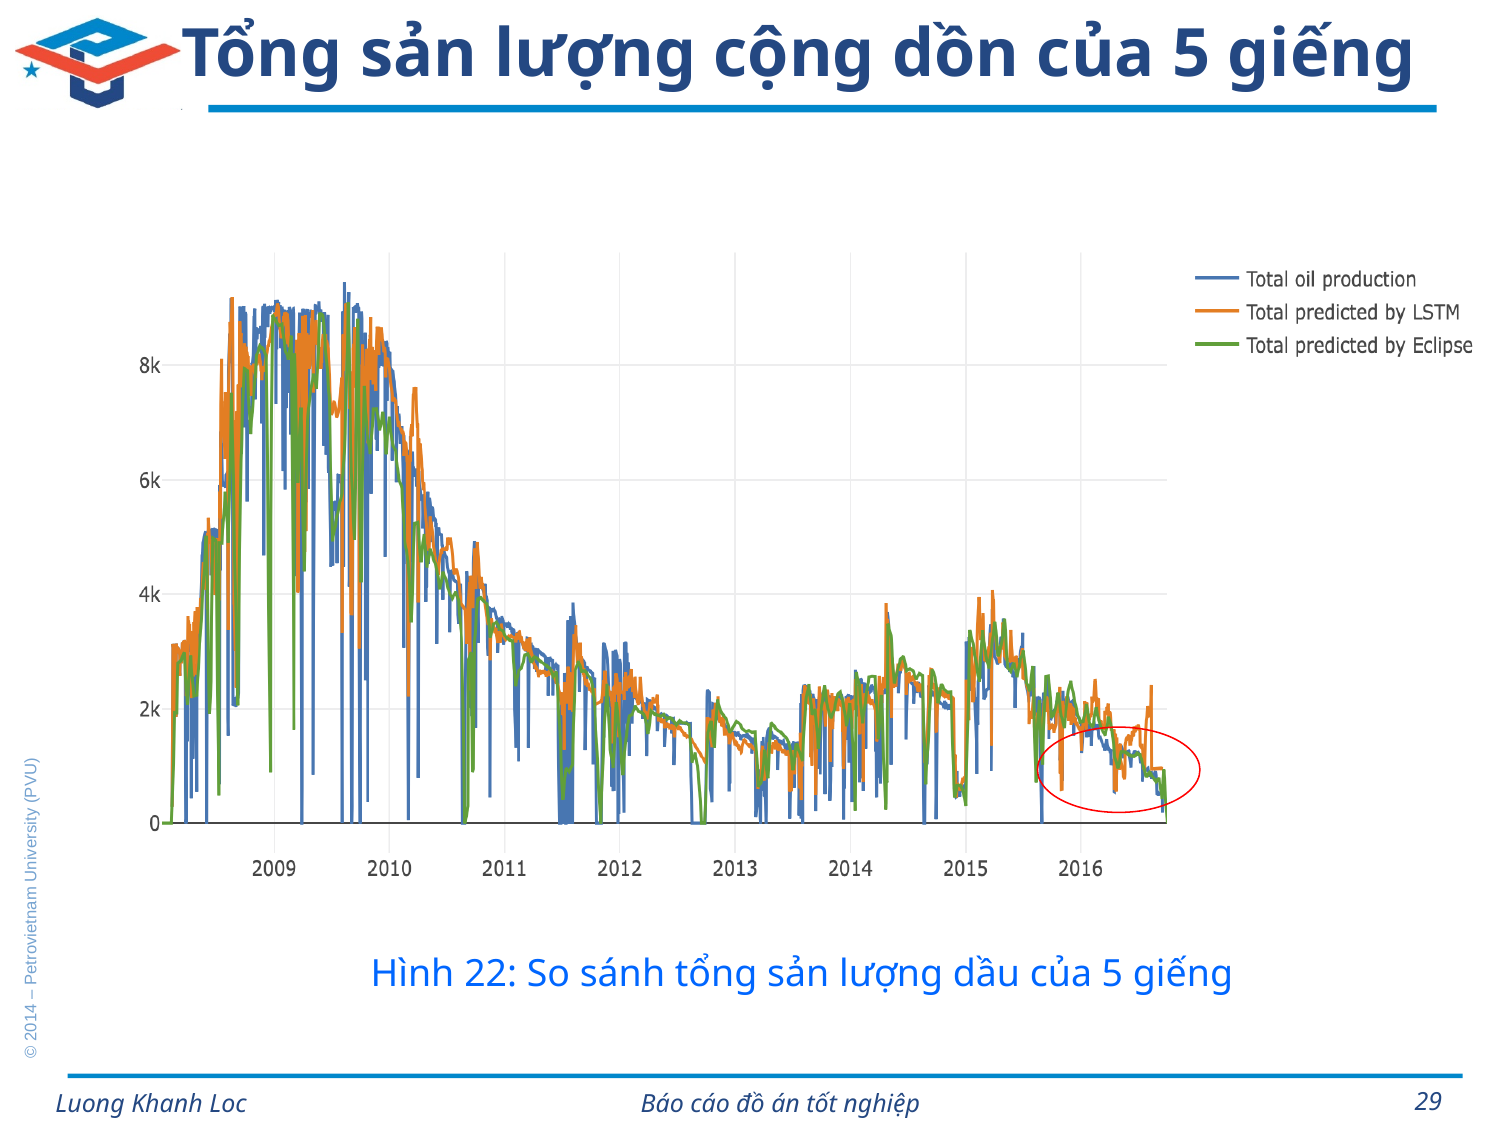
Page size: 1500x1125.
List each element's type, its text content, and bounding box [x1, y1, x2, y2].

text_box Hình 22: So sánh tổng sản lượng dầu của 5 giếng [355, 941, 1249, 1002]
slide_number 29 [1337, 1079, 1457, 1125]
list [104, 212, 1500, 919]
picture [15, 15, 183, 110]
title Tổng sản lượng cộng dồn của 5 giếng [137, 0, 1432, 107]
